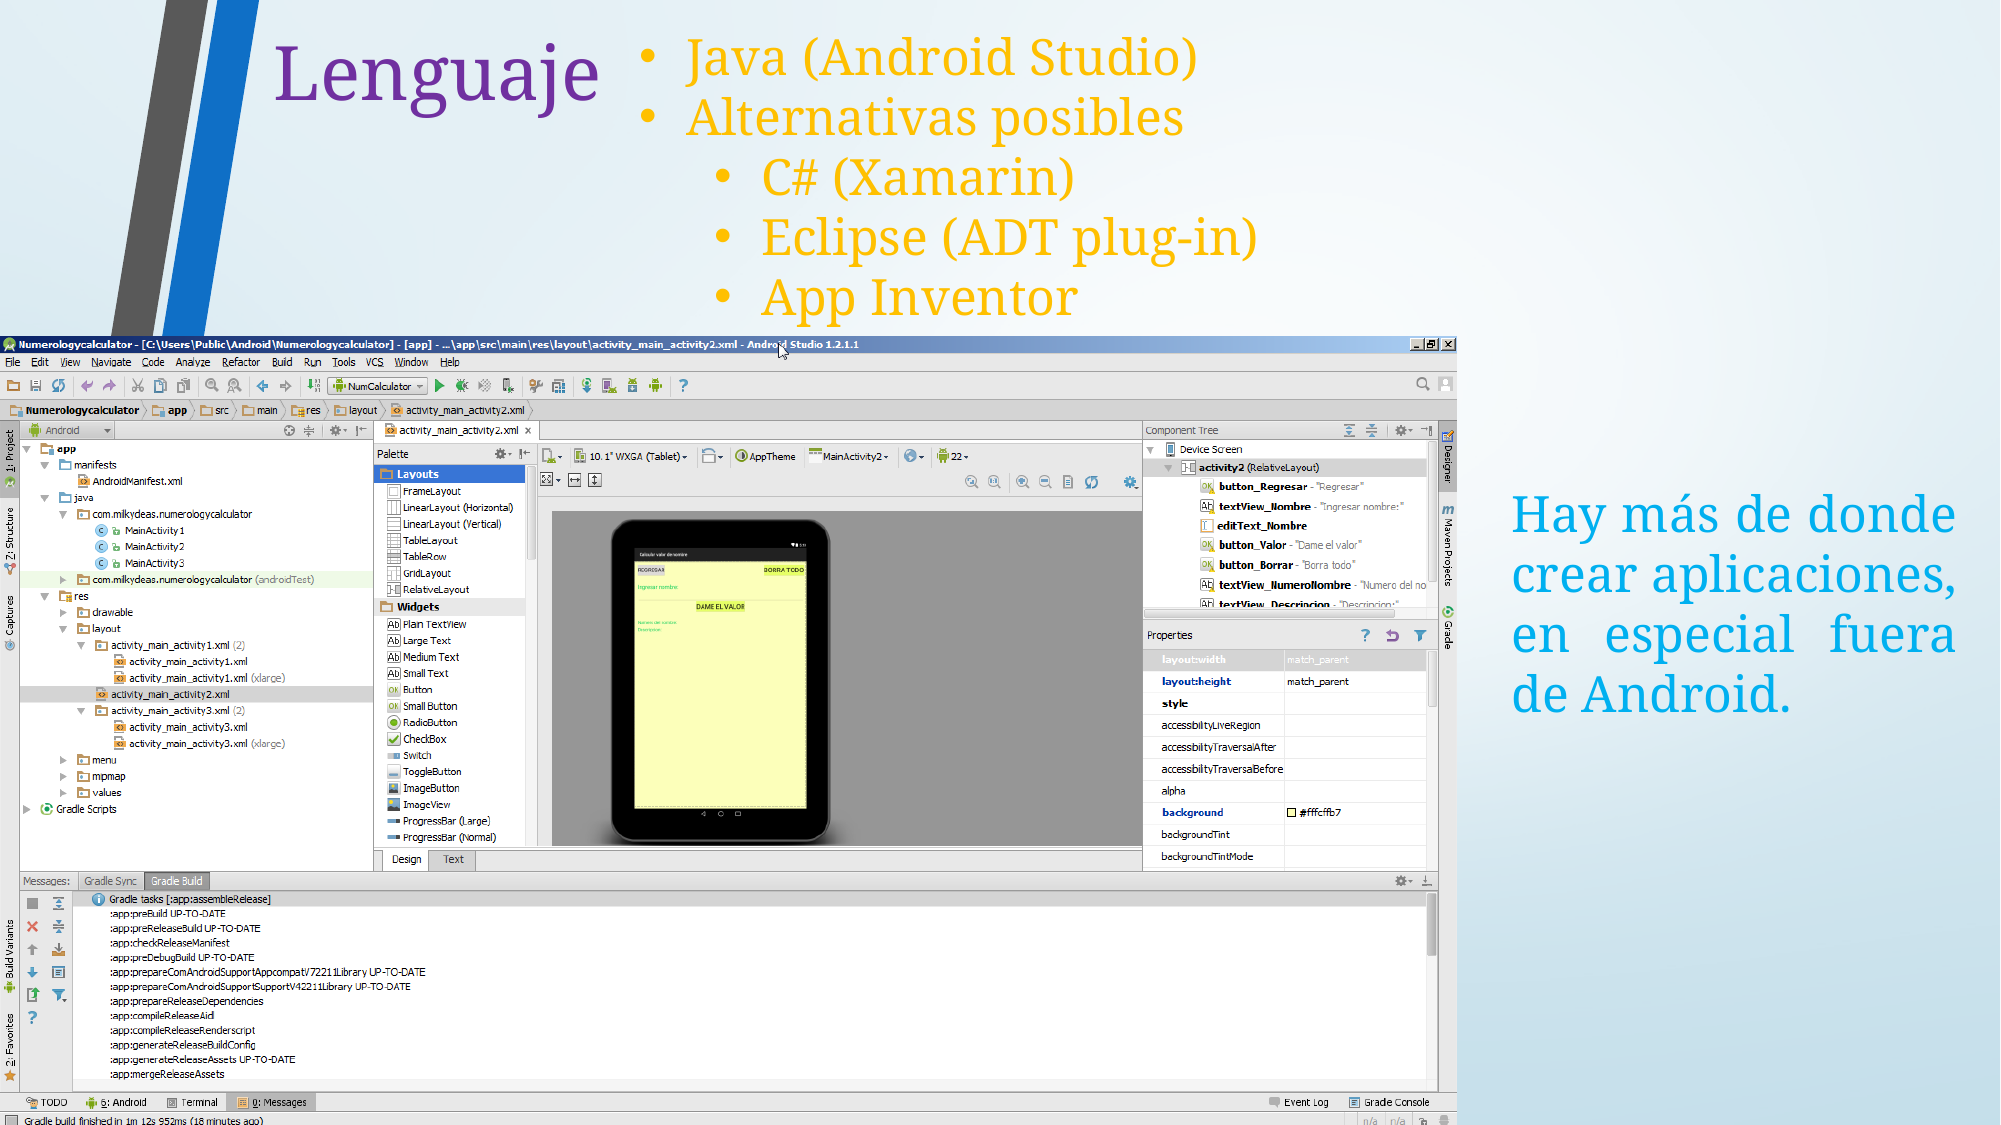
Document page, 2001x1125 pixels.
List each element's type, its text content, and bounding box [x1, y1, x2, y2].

text_box Java (Android Studio) Alternativas posibles C# (Xamarin) Eclipse (ADT plug-in) App Inventor [624, 18, 1274, 333]
picture [0, 335, 1457, 1125]
text_box Hay más de donde crear aplicaciones, en especial fuera de Android. [1496, 475, 1973, 730]
text_box Lenguaje [259, 18, 618, 123]
